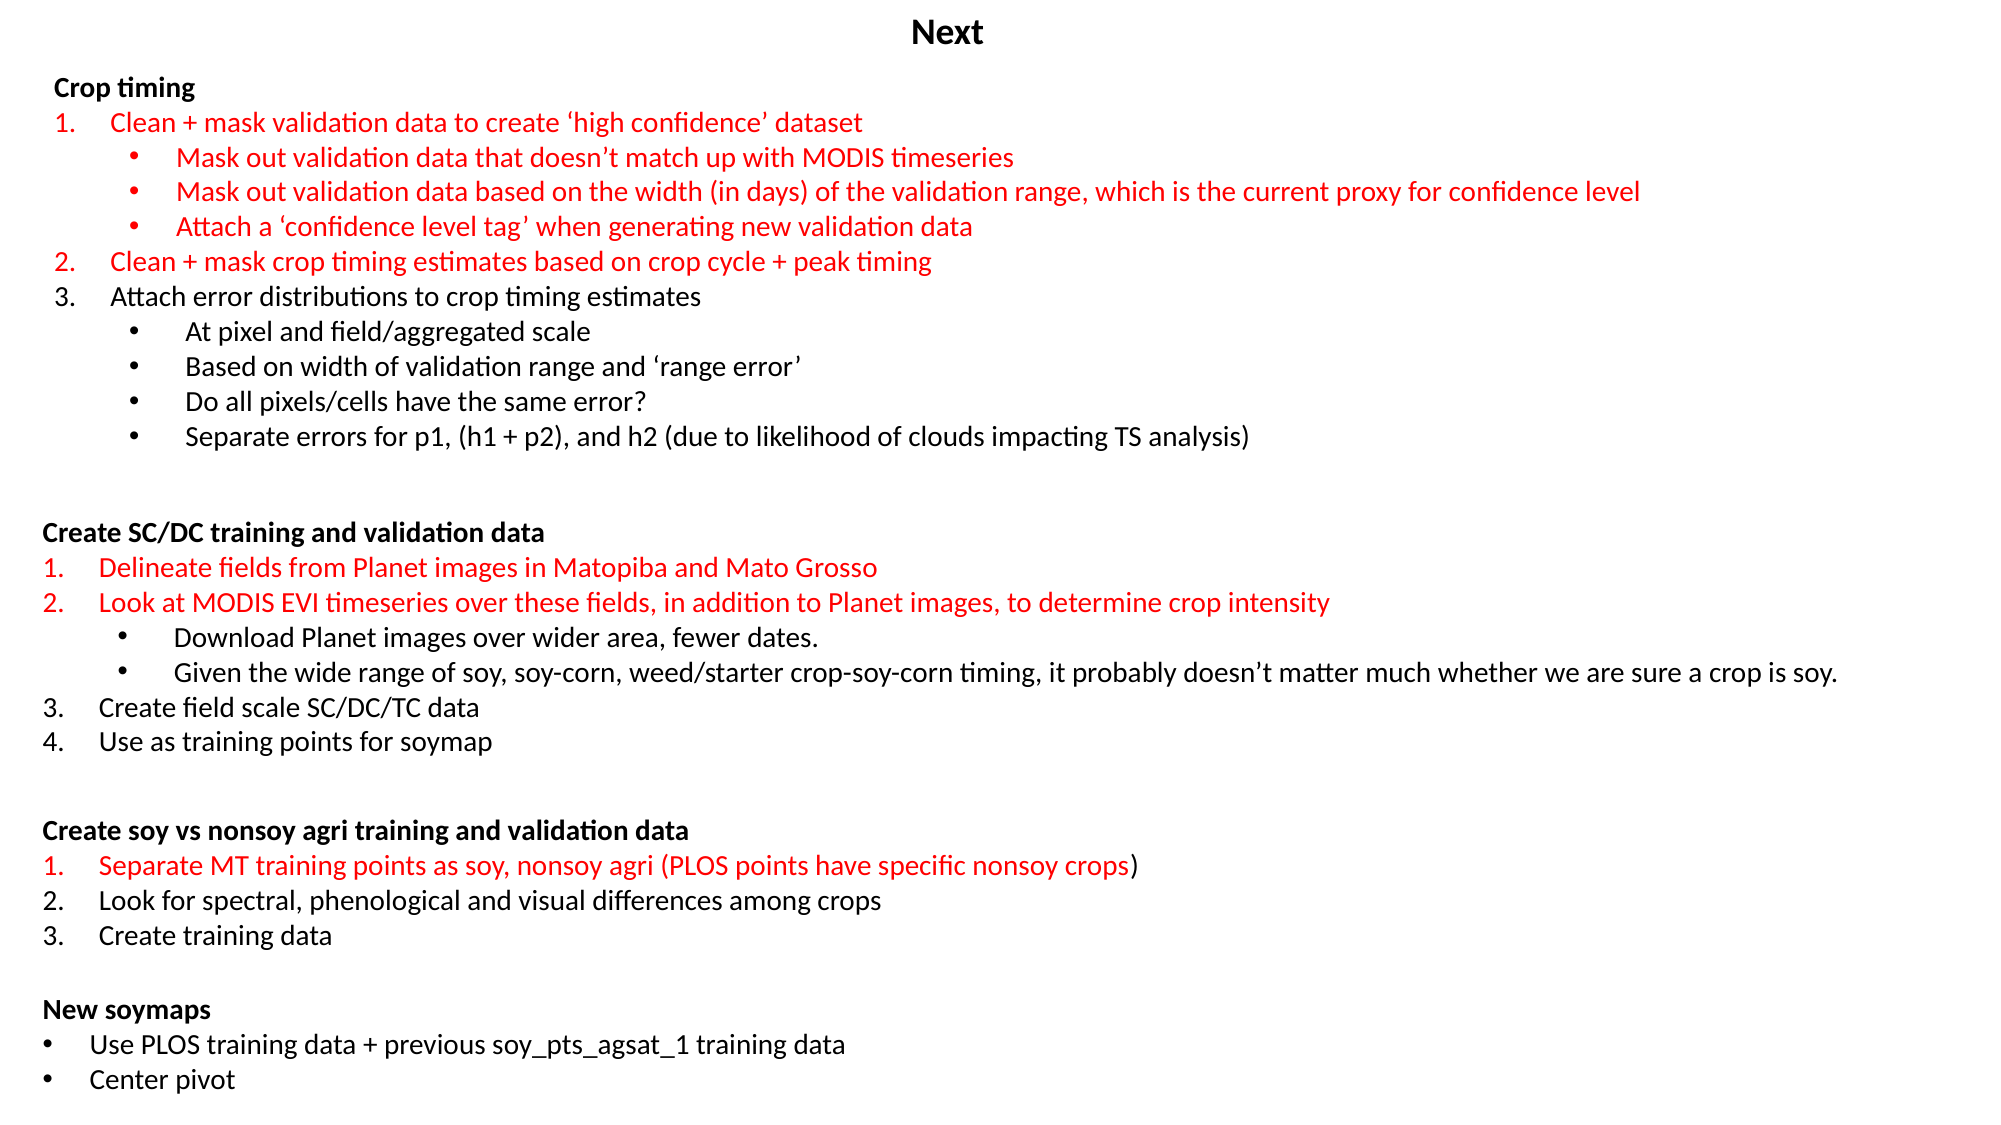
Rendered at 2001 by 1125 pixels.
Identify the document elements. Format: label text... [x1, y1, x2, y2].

text_box New soymaps Use PLOS training data + previous soy_pts_agsat_1 training data Center pivot [27, 983, 1422, 1103]
text_box Next [896, 0, 1000, 60]
text_box Create SC/DC training and validation data Delineate fields from Planet images in Matopiba and Mato Grosso Look at MODIS EVI timeseries over these fields, in addition to Planet images, to determine crop intensity Download Planet images over wider area, fewer dates. Given the wide range of soy, soy-corn, weed/starter crop-soy-corn timing, it probably doesn’t matter much whether we are sure a crop is soy. Create field scale SC/DC/TC data Use as training points for soymap [27, 505, 1972, 766]
text_box Crop timing Clean + mask validation data to create ‘high confidence’ dataset Mask out validation data that doesn’t match up with MODIS timeseries Mask out validation data based on the width (in days) of the validation range, which is the current proxy for confidence level Attach a ‘confidence level tag’ when generating new validation data Clean + mask crop timing estimates based on crop cycle + peak timing Attach error distributions to crop timing estimates At pixel and field/aggregated scale Based on width of validation range and ‘range error’ Do all pixels/cells have the same error? Separate errors for p1, (h1 + p2), and h2 (due to likelihood of clouds impacting TS analysis) [39, 60, 1984, 460]
text_box Create soy vs nonsoy agri training and validation data Separate MT training points as soy, nonsoy agri (PLOS points have specific nonsoy crops) Look for spectral, phenological and visual differences among crops Create training data [27, 804, 1972, 959]
